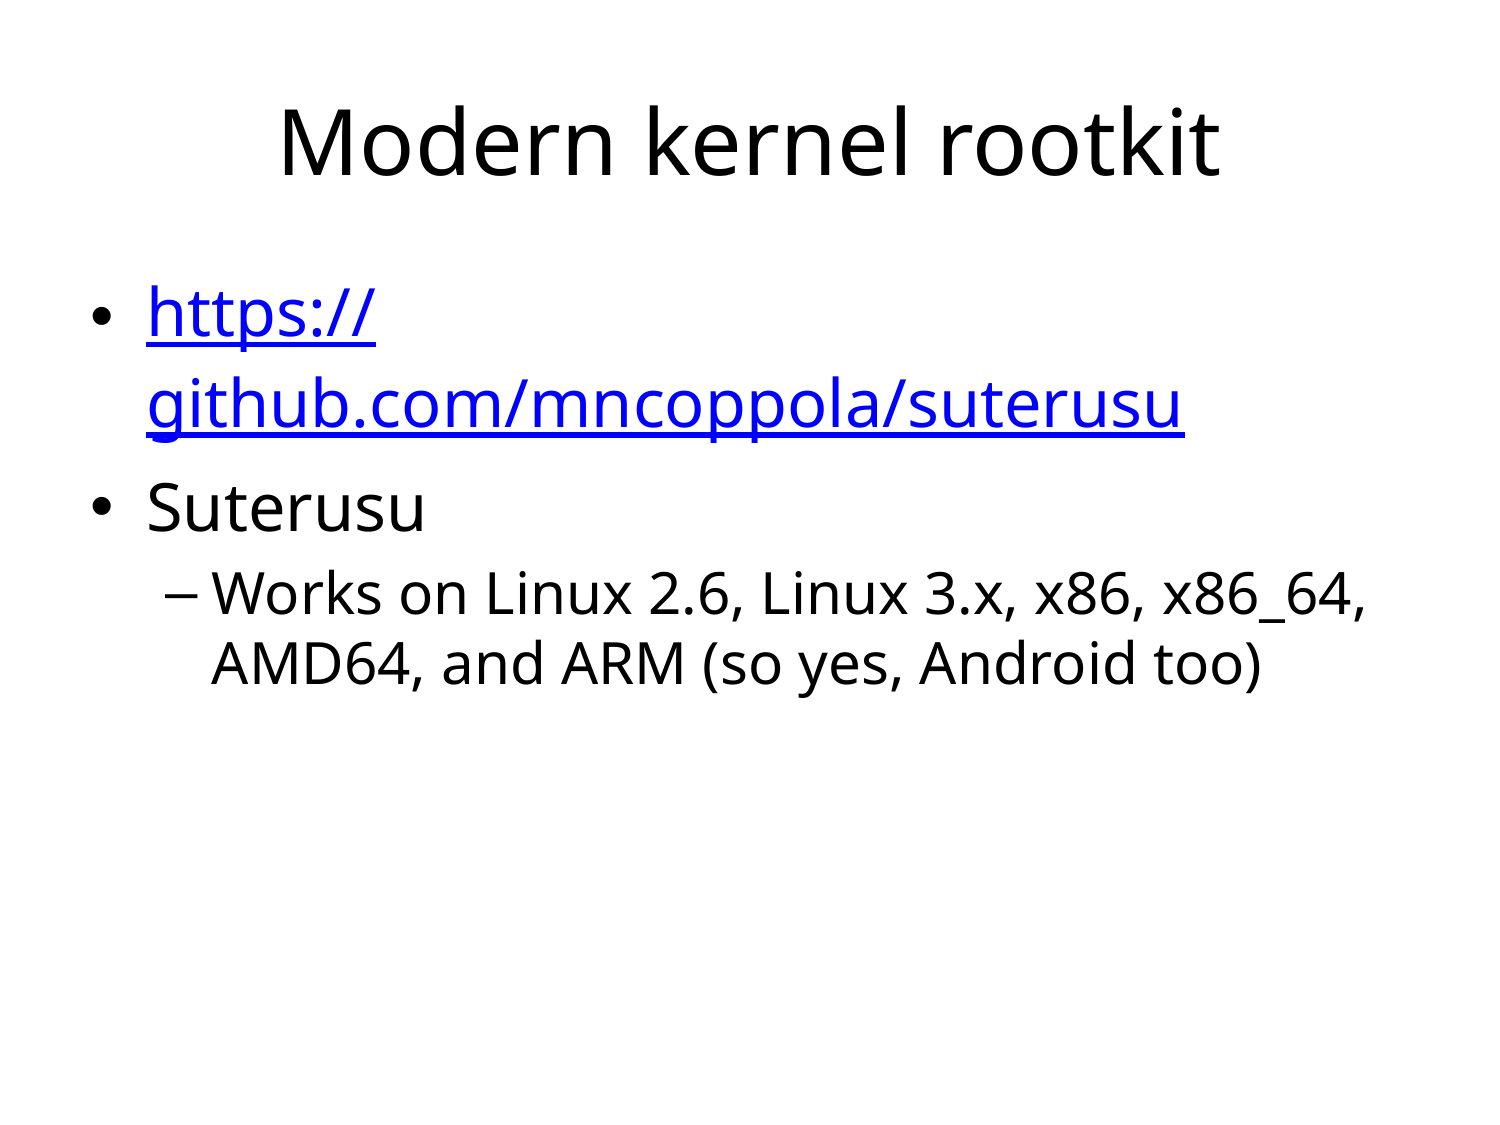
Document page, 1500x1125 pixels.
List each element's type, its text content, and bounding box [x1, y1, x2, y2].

title Modern kernel rootkit [75, 45, 1425, 233]
list https://github.com/mncoppola/suterusu Suterusu Works on Linux 2.6, Linux 3.x, x86, x86_64, AMD64, and ARM (so yes, Android too) [75, 262, 1425, 1005]
